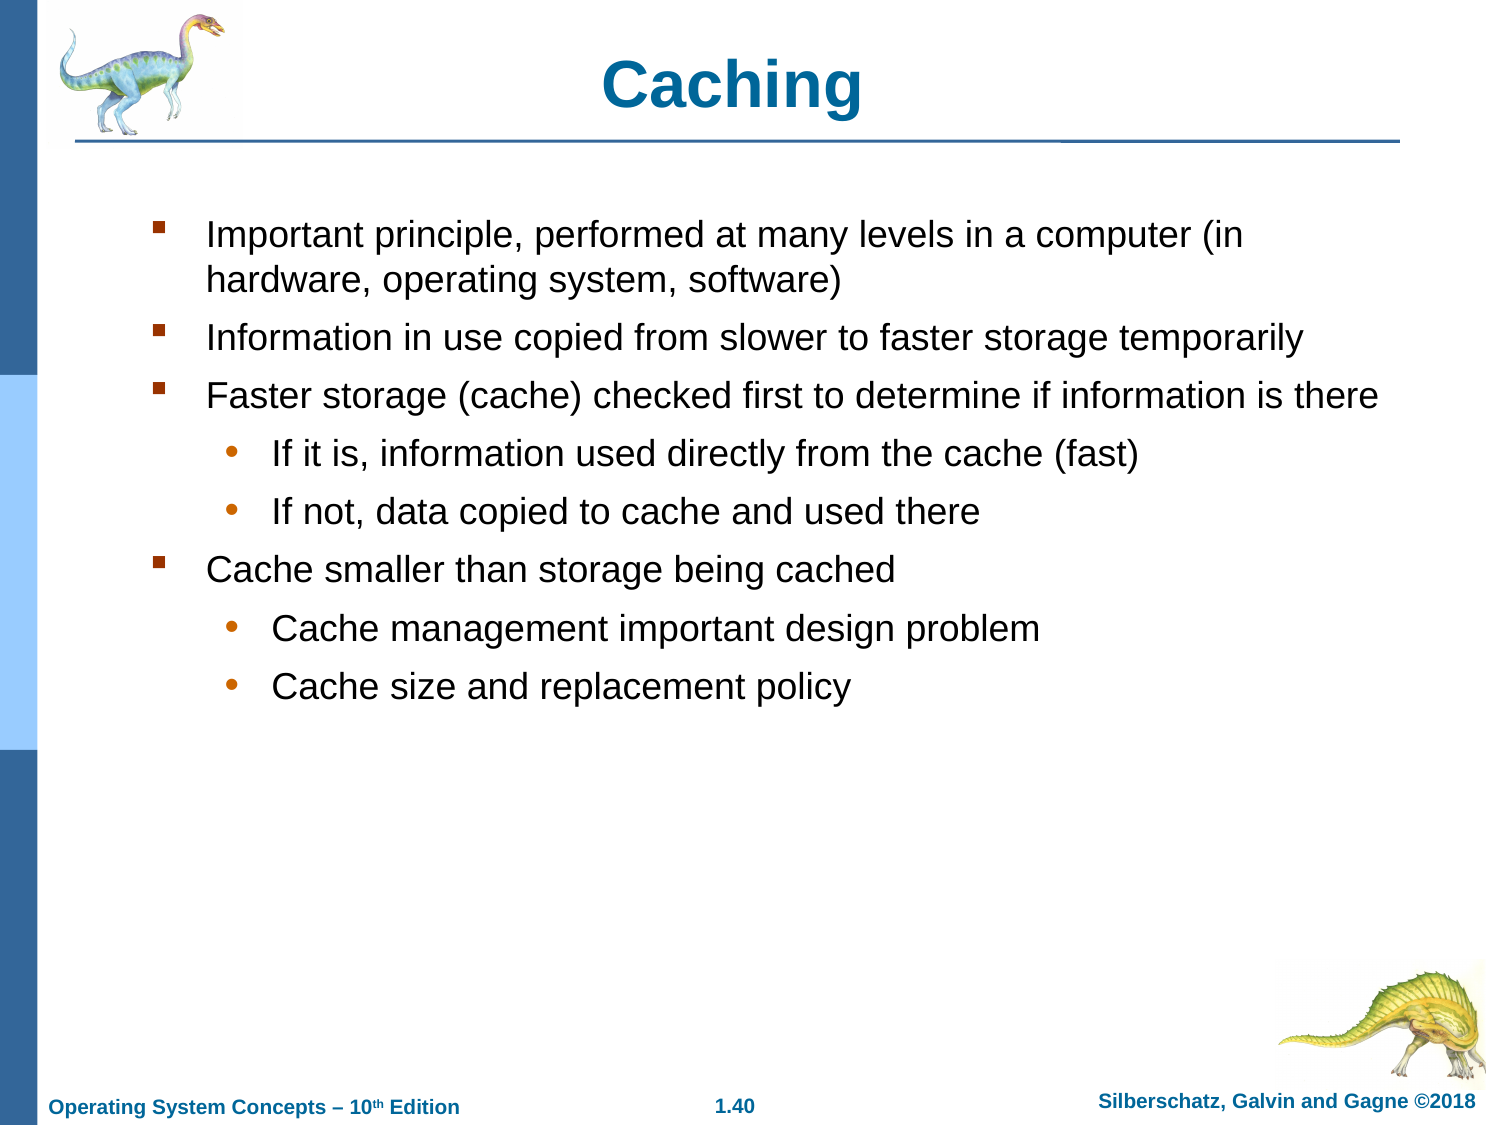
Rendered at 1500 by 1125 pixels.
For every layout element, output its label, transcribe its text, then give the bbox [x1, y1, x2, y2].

picture [46, 0, 243, 149]
picture [1275, 959, 1486, 1090]
list Important principle, performed at many levels in a computer (in hardware, operating system, software) Information in use copied from slower to faster storage temporarily Faster storage (cache) checked first to determine if information is there If it is, information used directly from the cache (fast) If not, data copied to cache and used there Cache smaller than storage being cached Cache management important design problem Cache size and replacement policy [134, 202, 1401, 1008]
title Caching [75, 34, 1390, 129]
